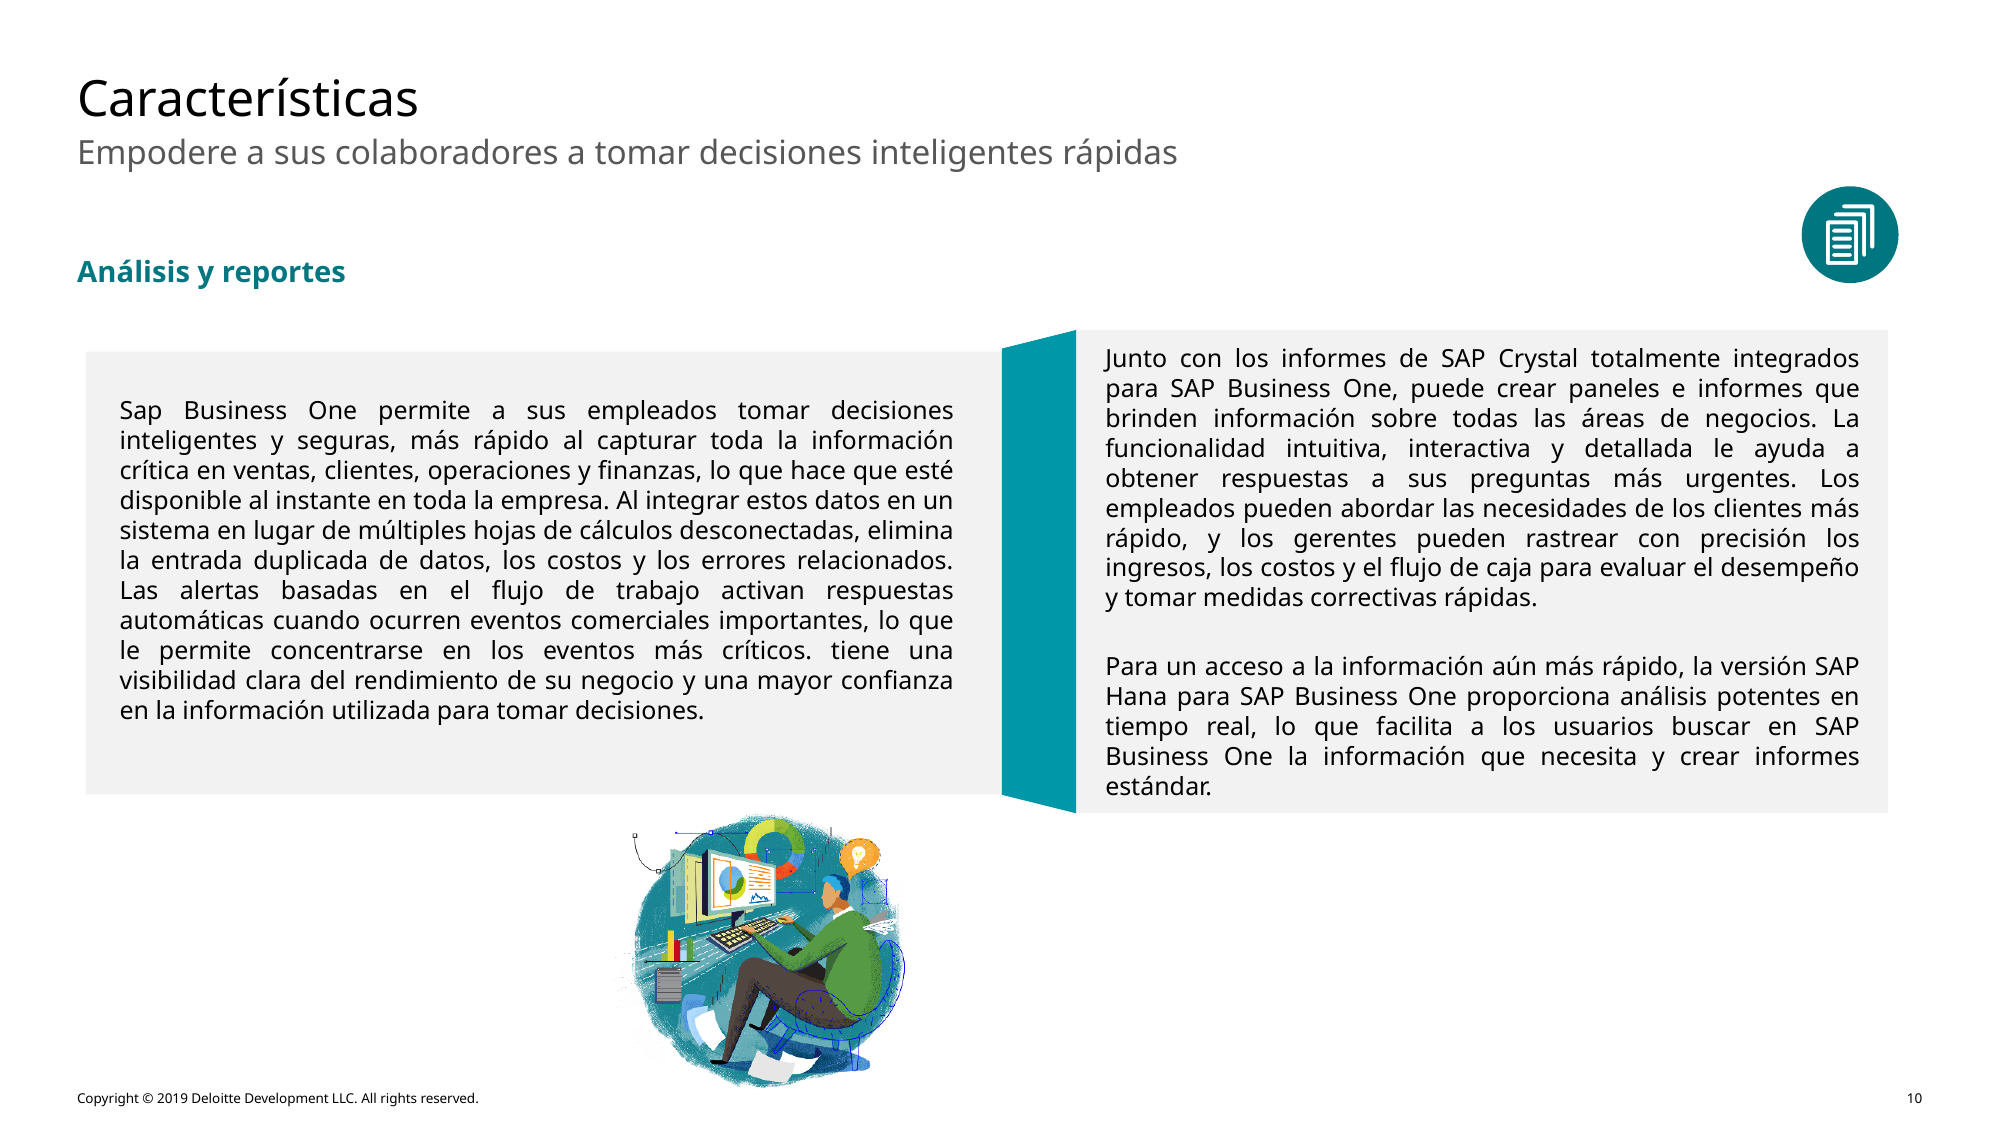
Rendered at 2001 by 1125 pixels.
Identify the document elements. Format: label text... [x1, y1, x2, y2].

text_box Junto con los informes de SAP Crystal totalmente integrados para SAP Business One, puede crear paneles e informes que brinden información sobre todas las áreas de negocios. La funcionalidad intuitiva, interactiva y detallada le ayuda a obtener respuestas a sus preguntas más urgentes. Los empleados pueden abordar las necesidades de los clientes más rápido, y los gerentes pueden rastrear con precisión los ingresos, los costos y el flujo de caja para evaluar el desempeño y tomar medidas correctivas rápidas. Para un acceso a la información aún más rápido, la versión SAP Hana para SAP Business One proporciona análisis potentes en tiempo real, lo que facilita a los usuarios buscar en SAP Business One la información que necesita y crear informes estándar. [1105, 342, 1862, 800]
text_box [1001, 329, 1077, 814]
text_box [1806, 256, 1894, 284]
text_box Sap Business One permite a sus empleados tomar decisiones inteligentes y seguras, más rápido al capturar toda la información crítica en ventas, clientes, operaciones y finanzas, lo que hace que esté disponible al instante en toda la empresa. Al integrar estos datos en un sistema en lugar de múltiples hojas de cálculos desconectadas, elimina la entrada duplicada de datos, los costos y los errores relacionados. Las alertas basadas en el flujo de trabajo activan respuestas automáticas cuando ocurren eventos comerciales importantes, lo que le permite concentrarse en los eventos más críticos. tiene una visibilidad clara del rendimiento de su negocio y una mayor confianza en la información utilizada para tomar decisiones. [119, 394, 956, 759]
title Características [77, 66, 1923, 121]
text_box Análisis y reportes [77, 256, 788, 288]
picture [578, 763, 956, 1125]
text_box [1077, 329, 1889, 814]
text_box [85, 351, 1001, 795]
list Empodere a sus colaboradores a tomar decisiones inteligentes rápidas [77, 131, 1923, 256]
